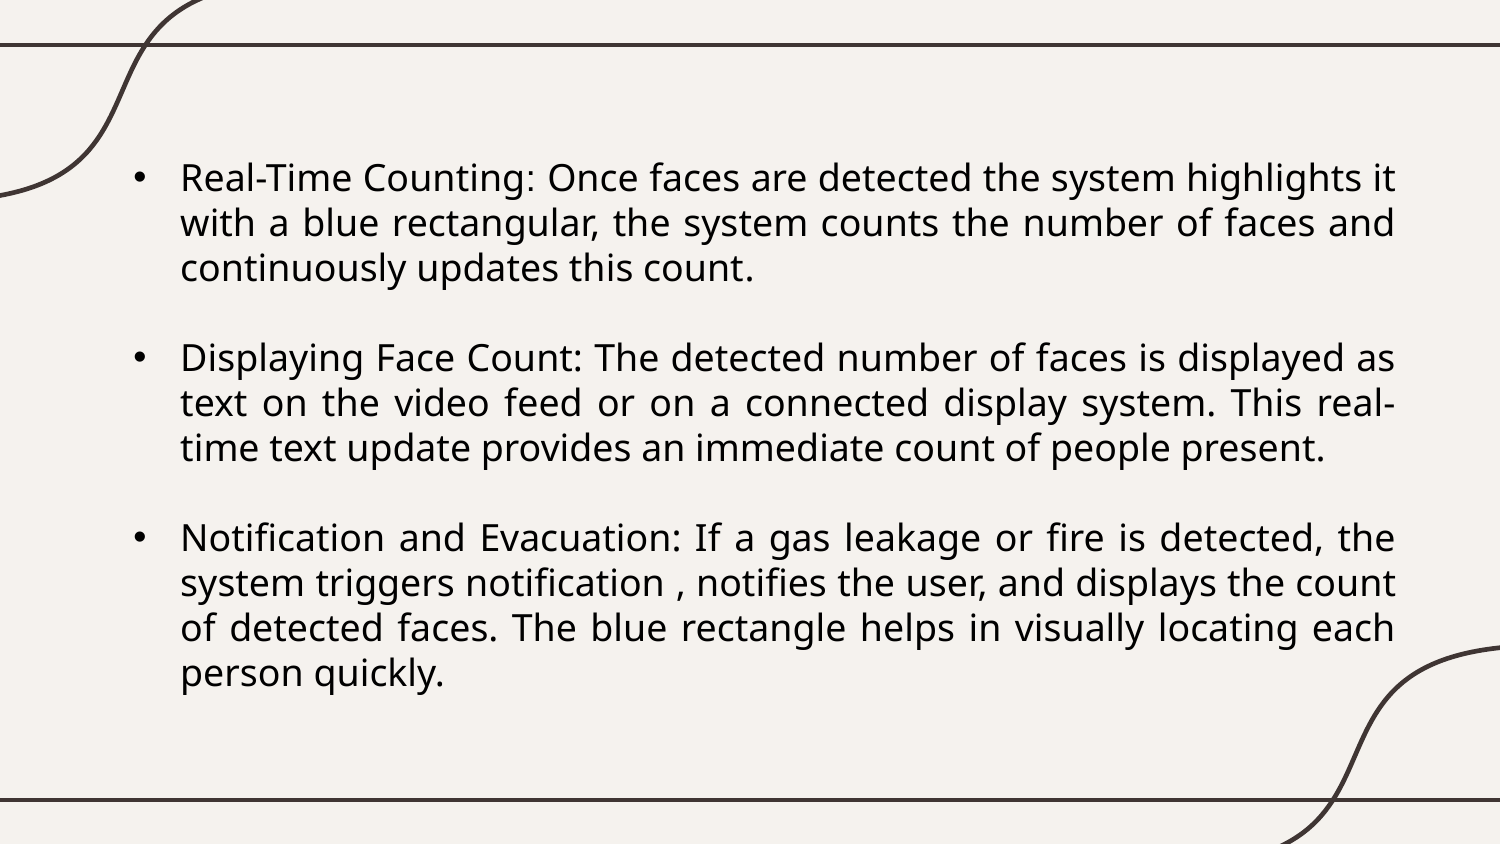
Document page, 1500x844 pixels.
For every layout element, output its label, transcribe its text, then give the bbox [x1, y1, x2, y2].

text_box Real-Time Counting: Once faces are detected the system highlights it with a blue rectangular, the system counts the number of faces and continuously updates this count. Displaying Face Count: The detected number of faces is displayed as text on the video feed or on a connected display system. This real-time text update provides an immediate count of people present. Notification and Evacuation: If a gas leakage or fire is detected, the system triggers notification , notifies the user, and displays the count of detected faces. The blue rectangle helps in visually locating each person quickly. [118, 146, 1412, 702]
